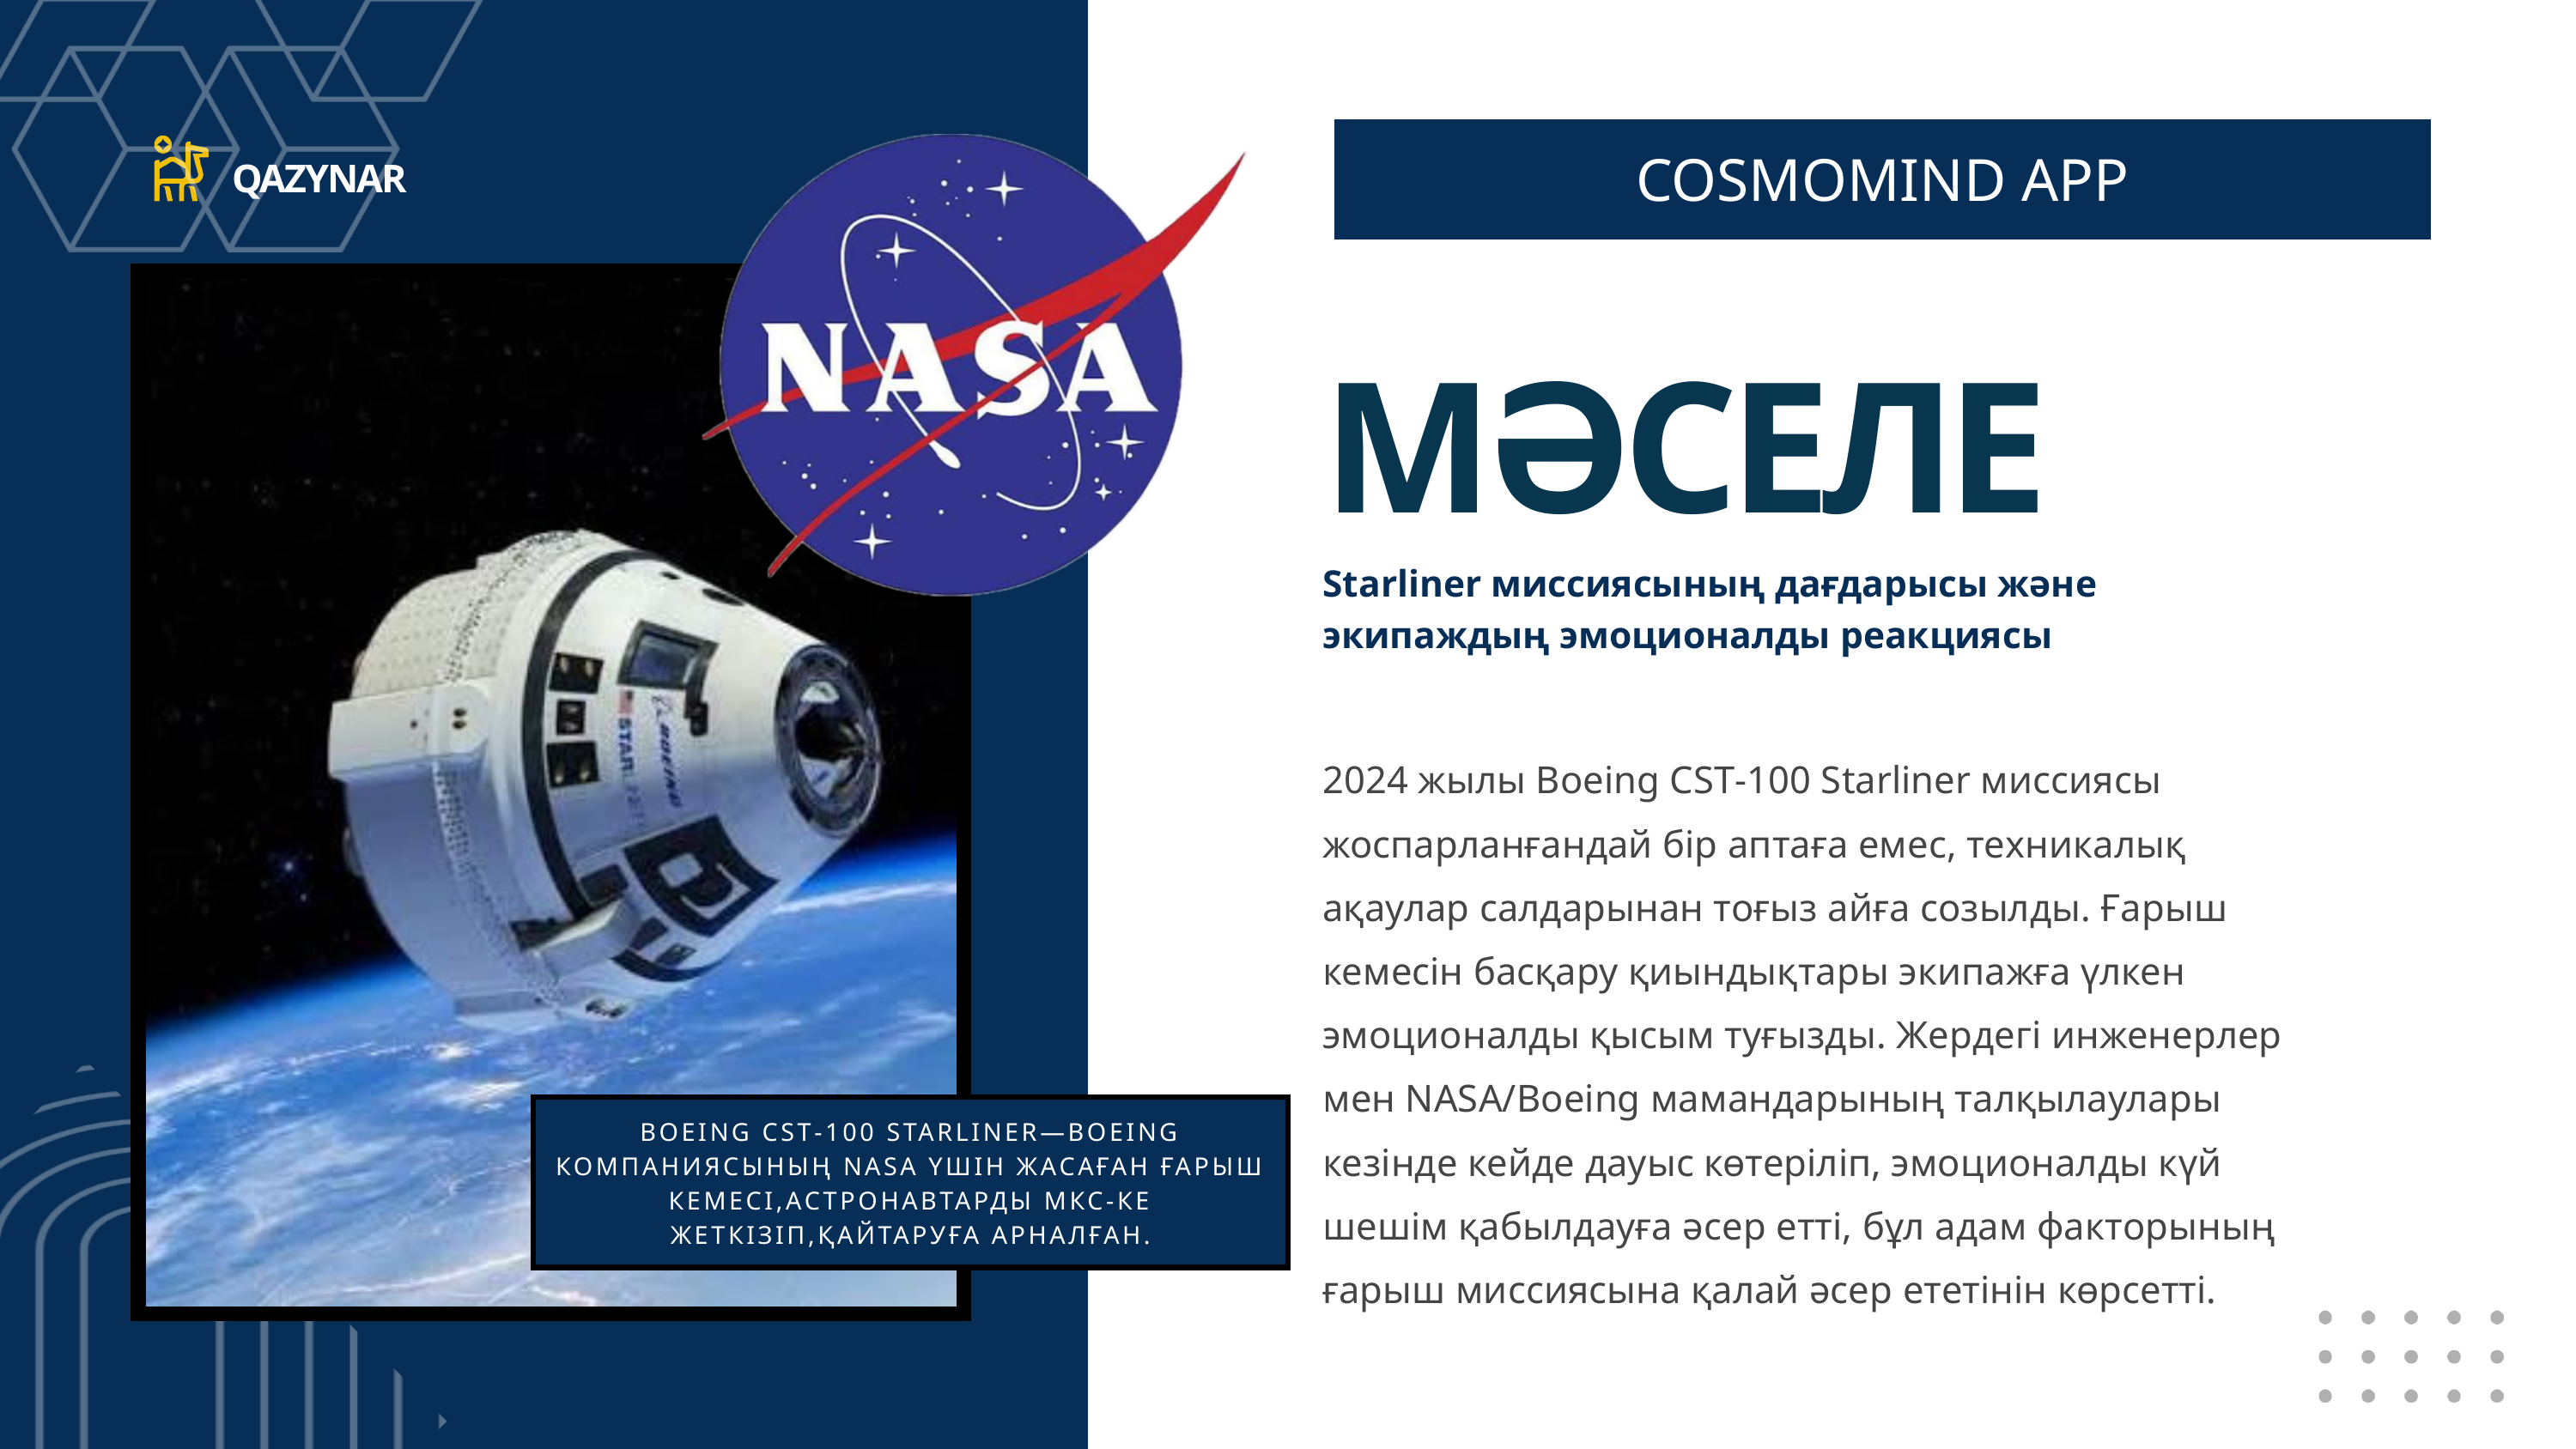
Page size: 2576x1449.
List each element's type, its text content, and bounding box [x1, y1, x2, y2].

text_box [1334, 119, 2432, 240]
text_box [2318, 1303, 2512, 1403]
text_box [137, 134, 1289, 1314]
text_box МӘСЕЛЕ [1322, 374, 2171, 549]
text_box Starliner миссиясының дағдарысы және экипаждың эмоционалды реакциясы [1322, 553, 2311, 656]
text_box 2024 жылы Boeing CST‑100 Starliner миссиясы жоспарланғандай бір аптаға емес, техникалық ақаулар салдарынан тоғыз айға созылды. Ғарыш кемесін басқару қиындықтары экипажға үлкен эмоционалды қысым туғызды. Жердегі инженерлер мен NASA/Boeing мамандарының талқылаулары кезінде кейде дауыс көтеріліп, эмоционалды күй шешім қабылдауға әсер етті, бұл адам факторының ғарыш миссиясына қалай әсер ететінін көрсетті. [1322, 737, 2296, 1311]
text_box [0, 0, 1089, 1449]
